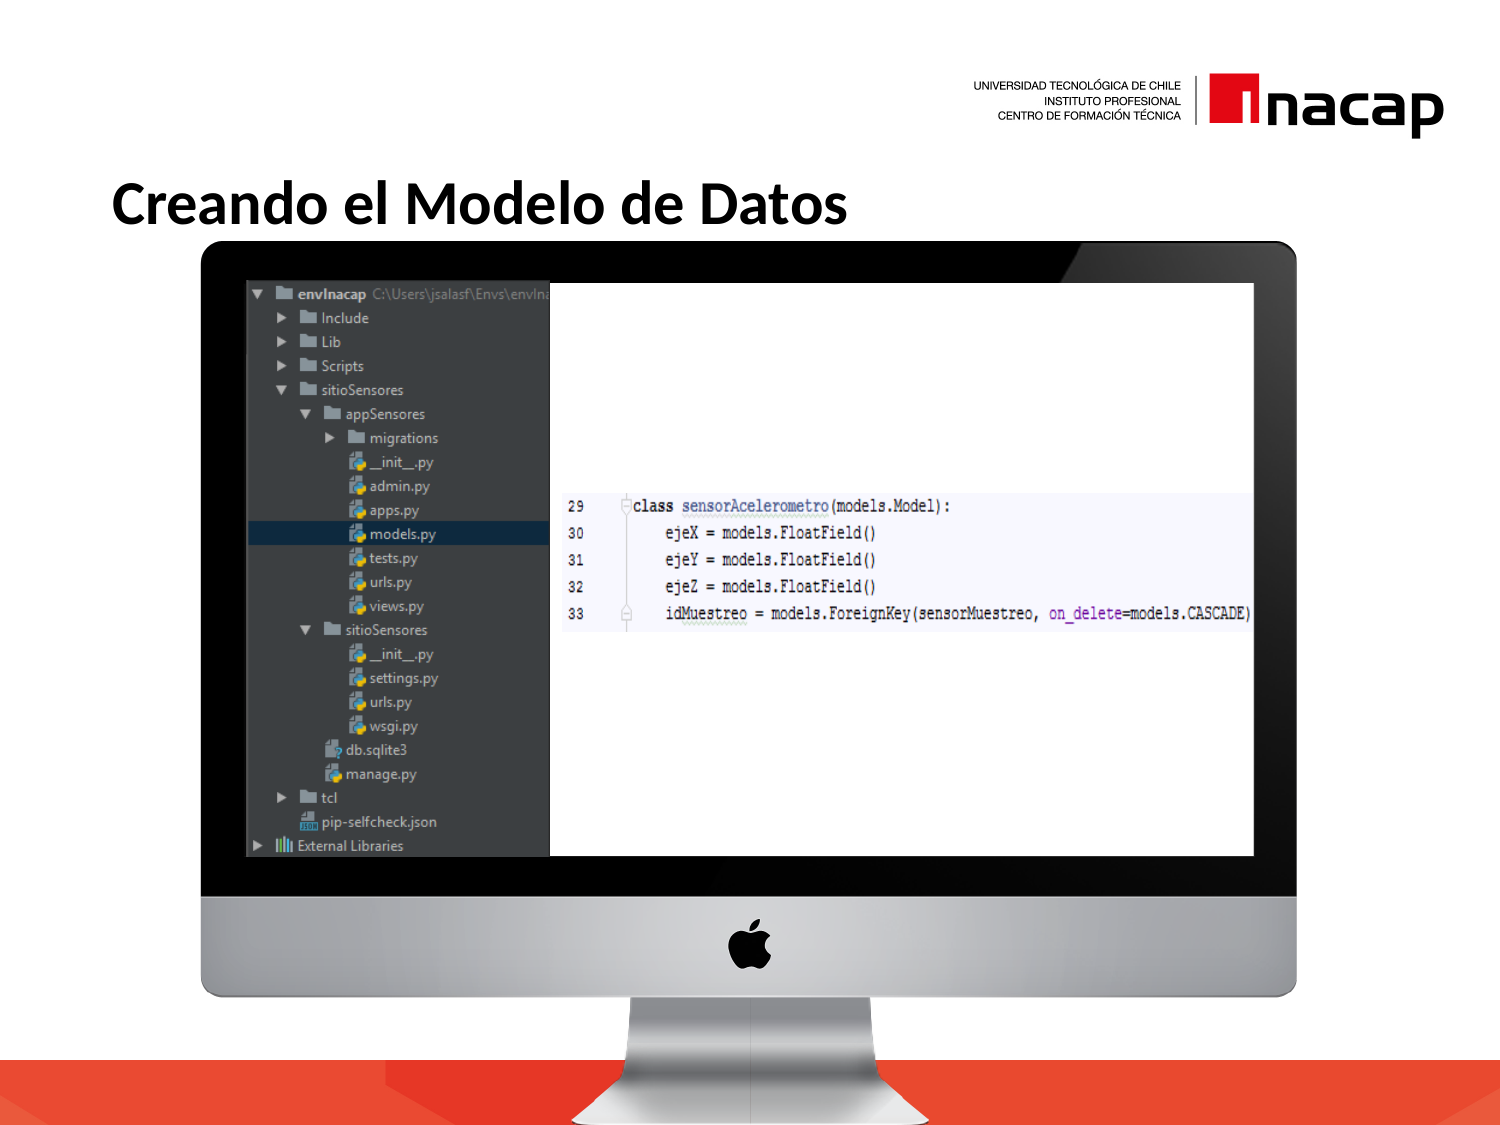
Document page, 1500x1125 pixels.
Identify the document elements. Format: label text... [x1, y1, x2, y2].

picture [0, 0, 1500, 1125]
text_box Creando el Modelo de Datos [97, 149, 1123, 250]
